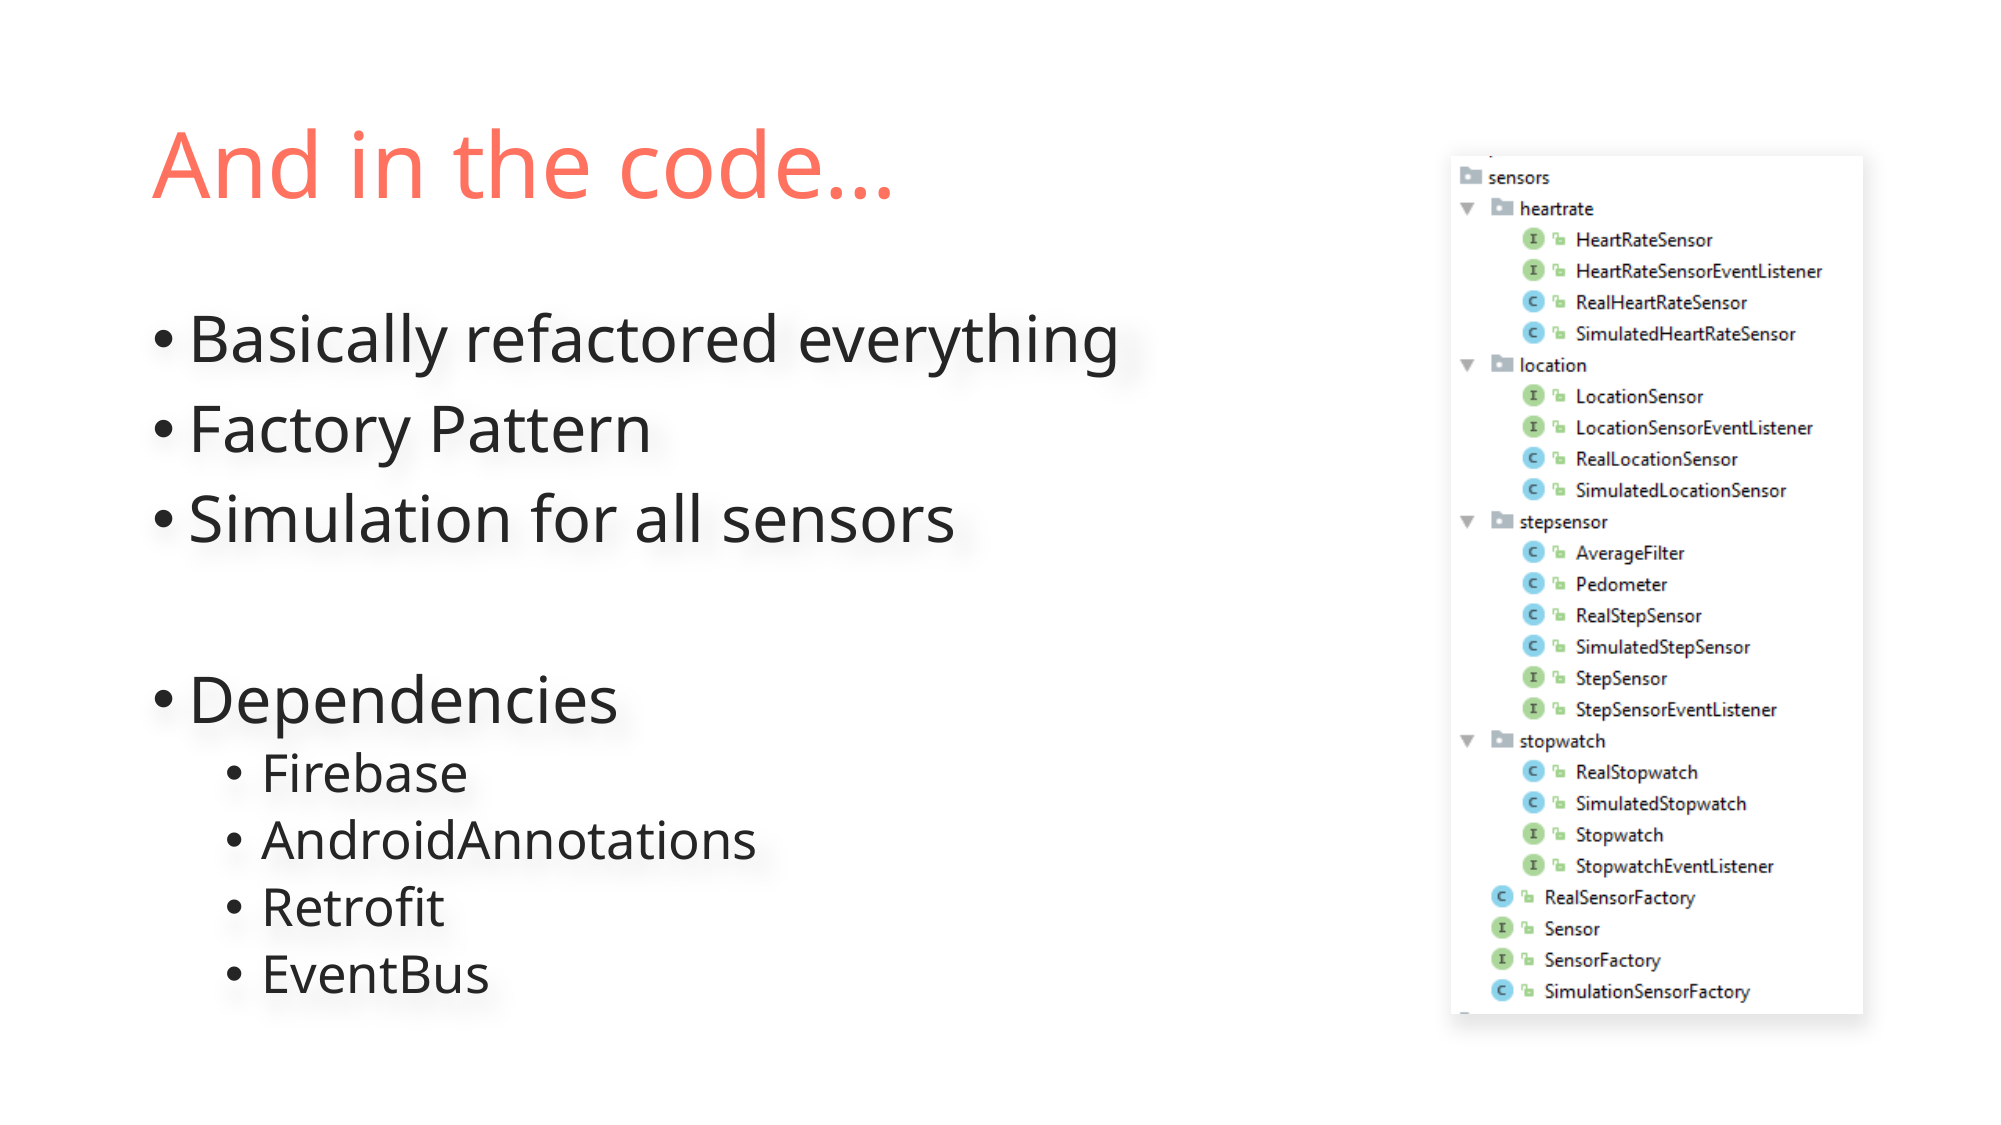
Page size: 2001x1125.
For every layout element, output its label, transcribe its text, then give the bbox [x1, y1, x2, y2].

picture [1451, 156, 1863, 1014]
title And in the code… [137, 59, 1863, 278]
list Basically refactored everything Factory Pattern Simulation for all sensors Dependencies Firebase AndroidAnnotations Retrofit EventBus [137, 299, 1445, 1014]
